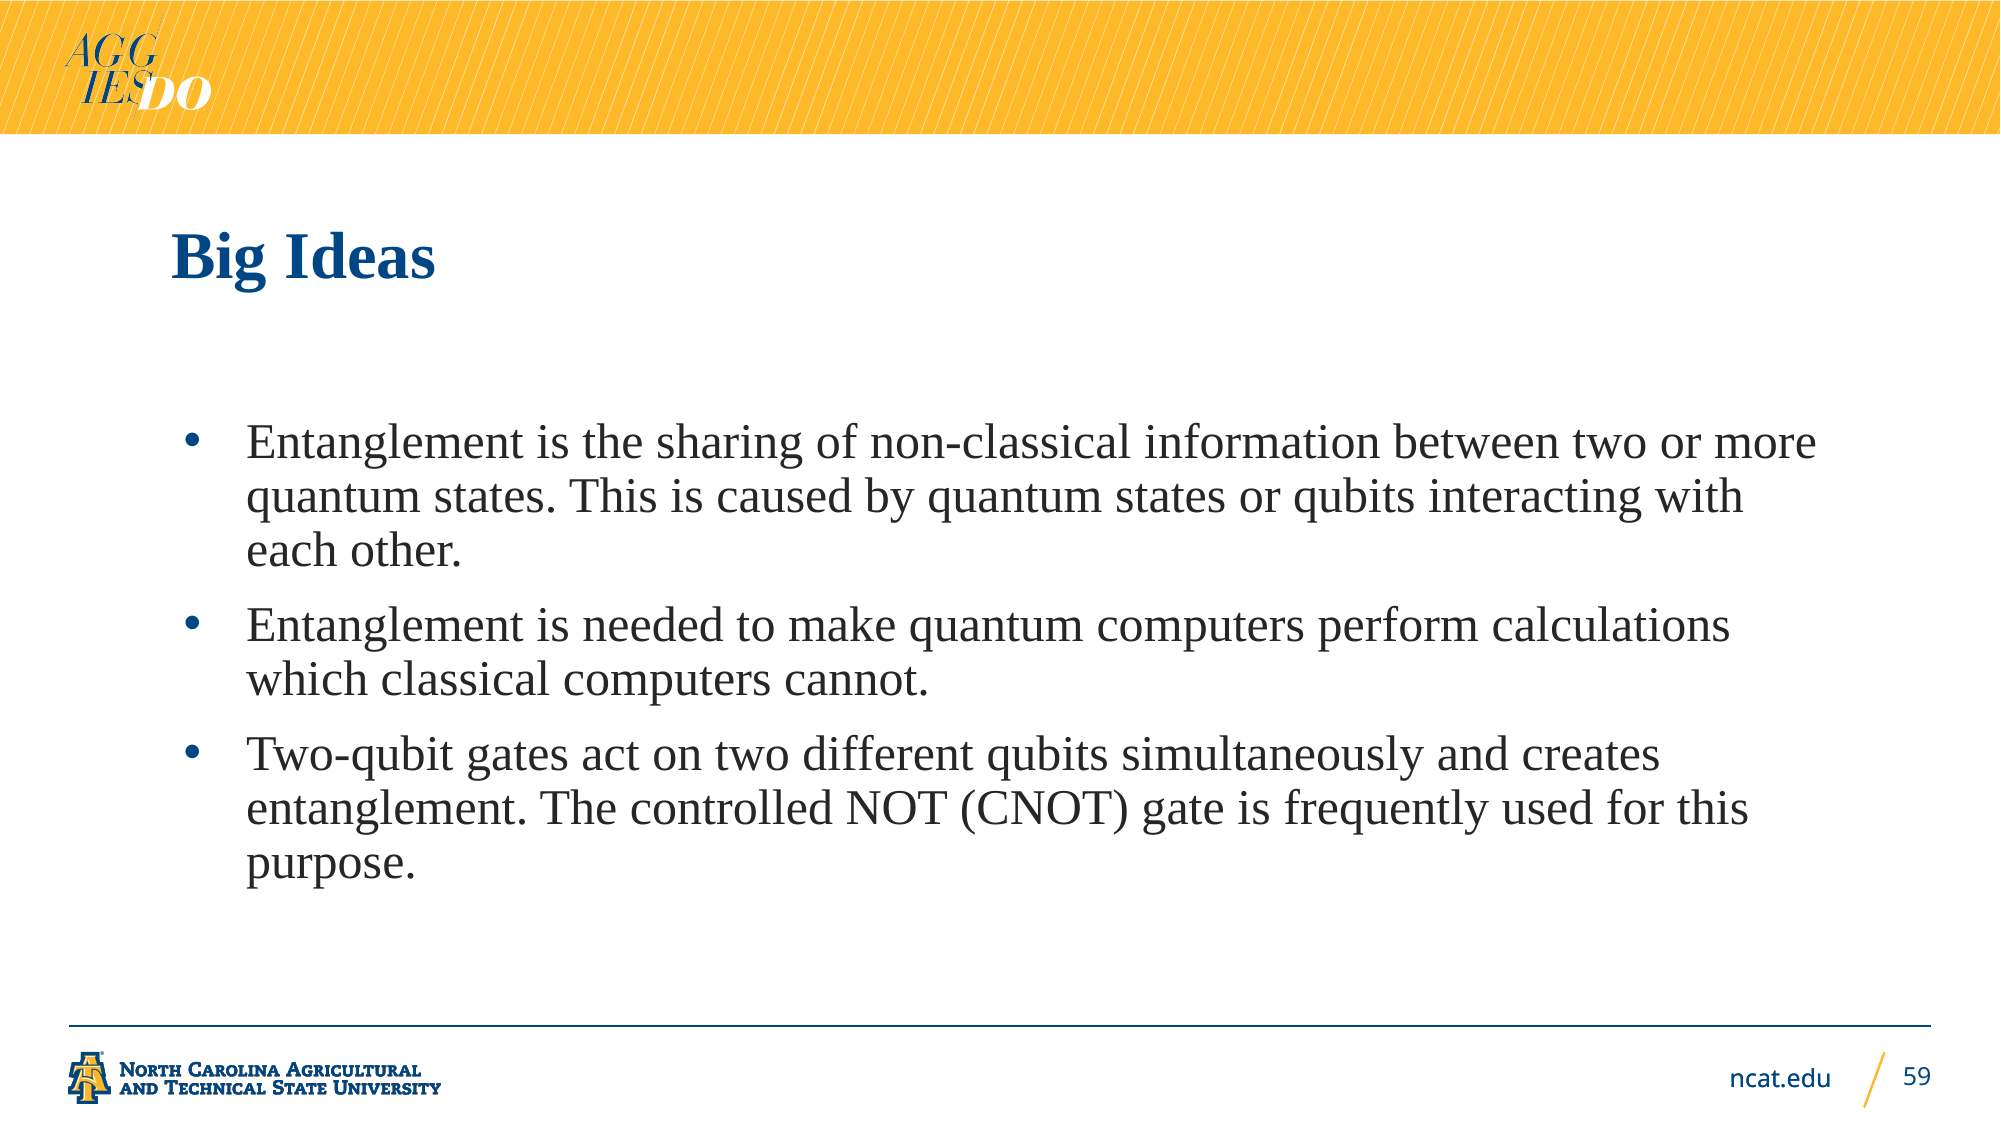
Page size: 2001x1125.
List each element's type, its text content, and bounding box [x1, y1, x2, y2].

list Entanglement is the sharing of non-classical information between two or more quantum states. This is caused by quantum states or qubits interacting with each other. Entanglement is needed to make quantum computers perform calculations which classical computers cannot. Two-qubit gates act on two different qubits simultaneously and creates entanglement. The controlled NOT (CNOT) gate is frequently used for this purpose. [156, 408, 1844, 943]
picture [68, 1051, 441, 1104]
title Big Ideas [156, 213, 1844, 306]
picture [63, 13, 211, 120]
slide_number 59 [1851, 1052, 1932, 1103]
